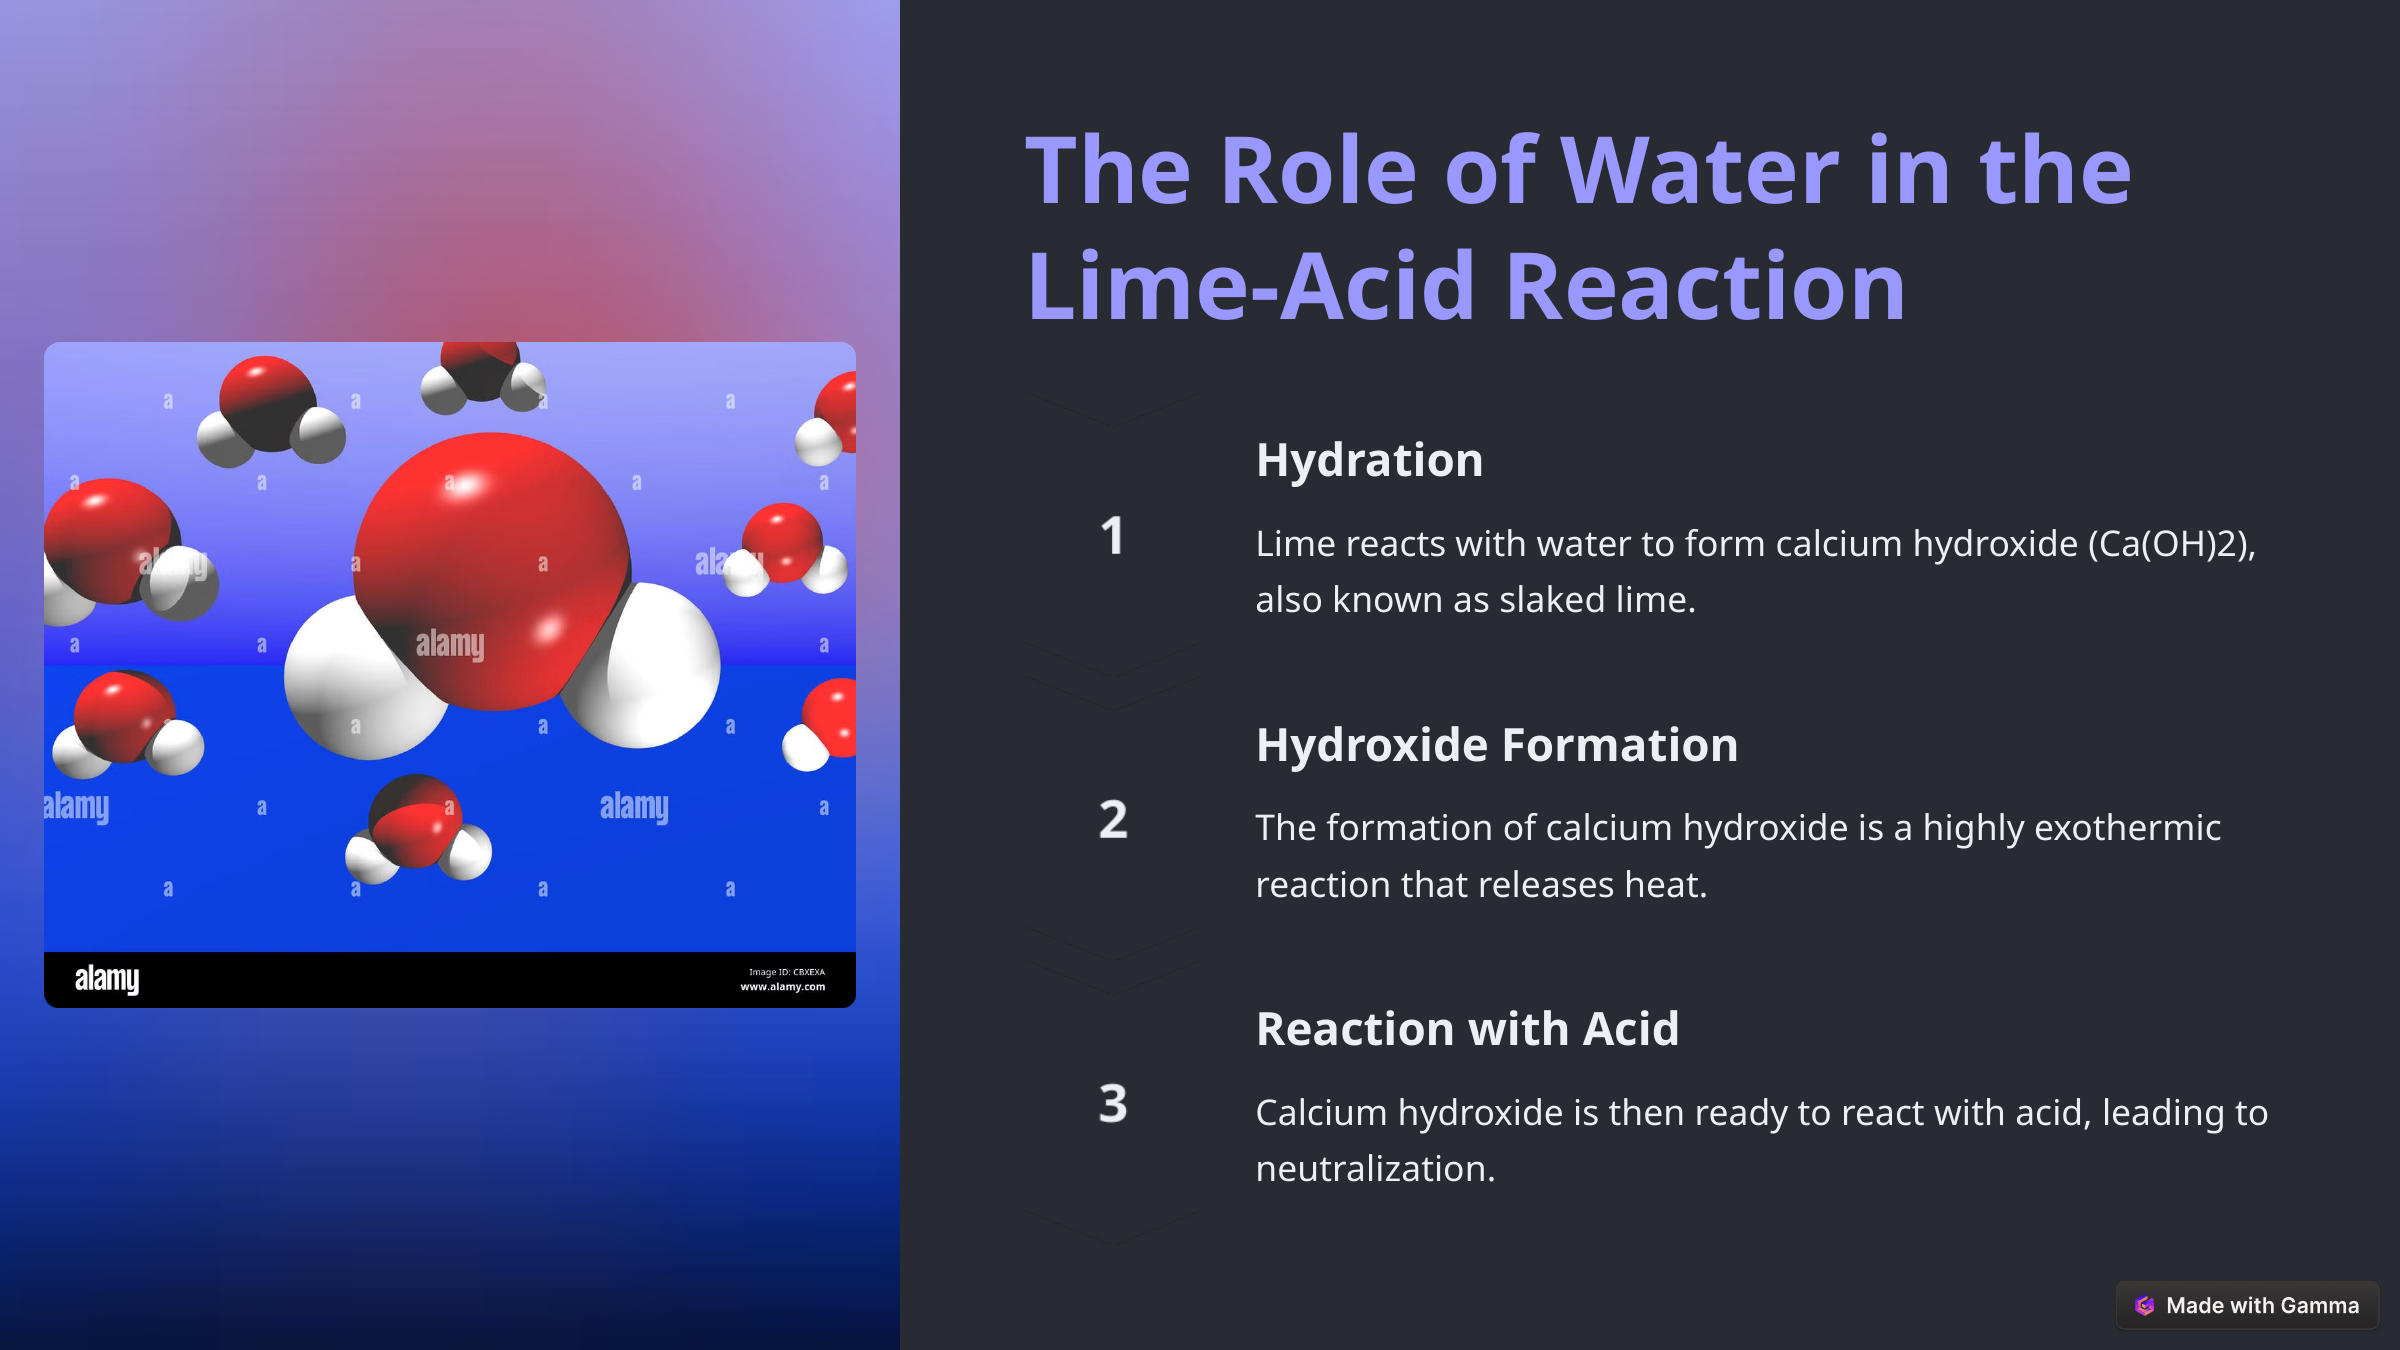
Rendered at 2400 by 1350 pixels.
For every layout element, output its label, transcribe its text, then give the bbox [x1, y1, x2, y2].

text_box Hydroxide Formation [1255, 711, 1723, 771]
text_box Calcium hydroxide is then ready to react with acid, leading to neutralization. [1255, 1075, 2276, 1190]
picture [2106, 1271, 2389, 1339]
text_box Lime reacts with water to form calcium hydroxide (Ca(OH)2), also known as slaked lime. [1255, 507, 2276, 621]
text_box Hydration [1255, 427, 1723, 486]
picture [0, 0, 900, 1350]
picture [1024, 391, 1203, 1245]
text_box The Role of Water in the Lime-Acid Reaction [1024, 104, 2276, 339]
text_box Reaction with Acid [1255, 996, 1723, 1055]
text_box The formation of calcium hydroxide is a highly exothermic reaction that releases heat. [1255, 791, 2276, 906]
